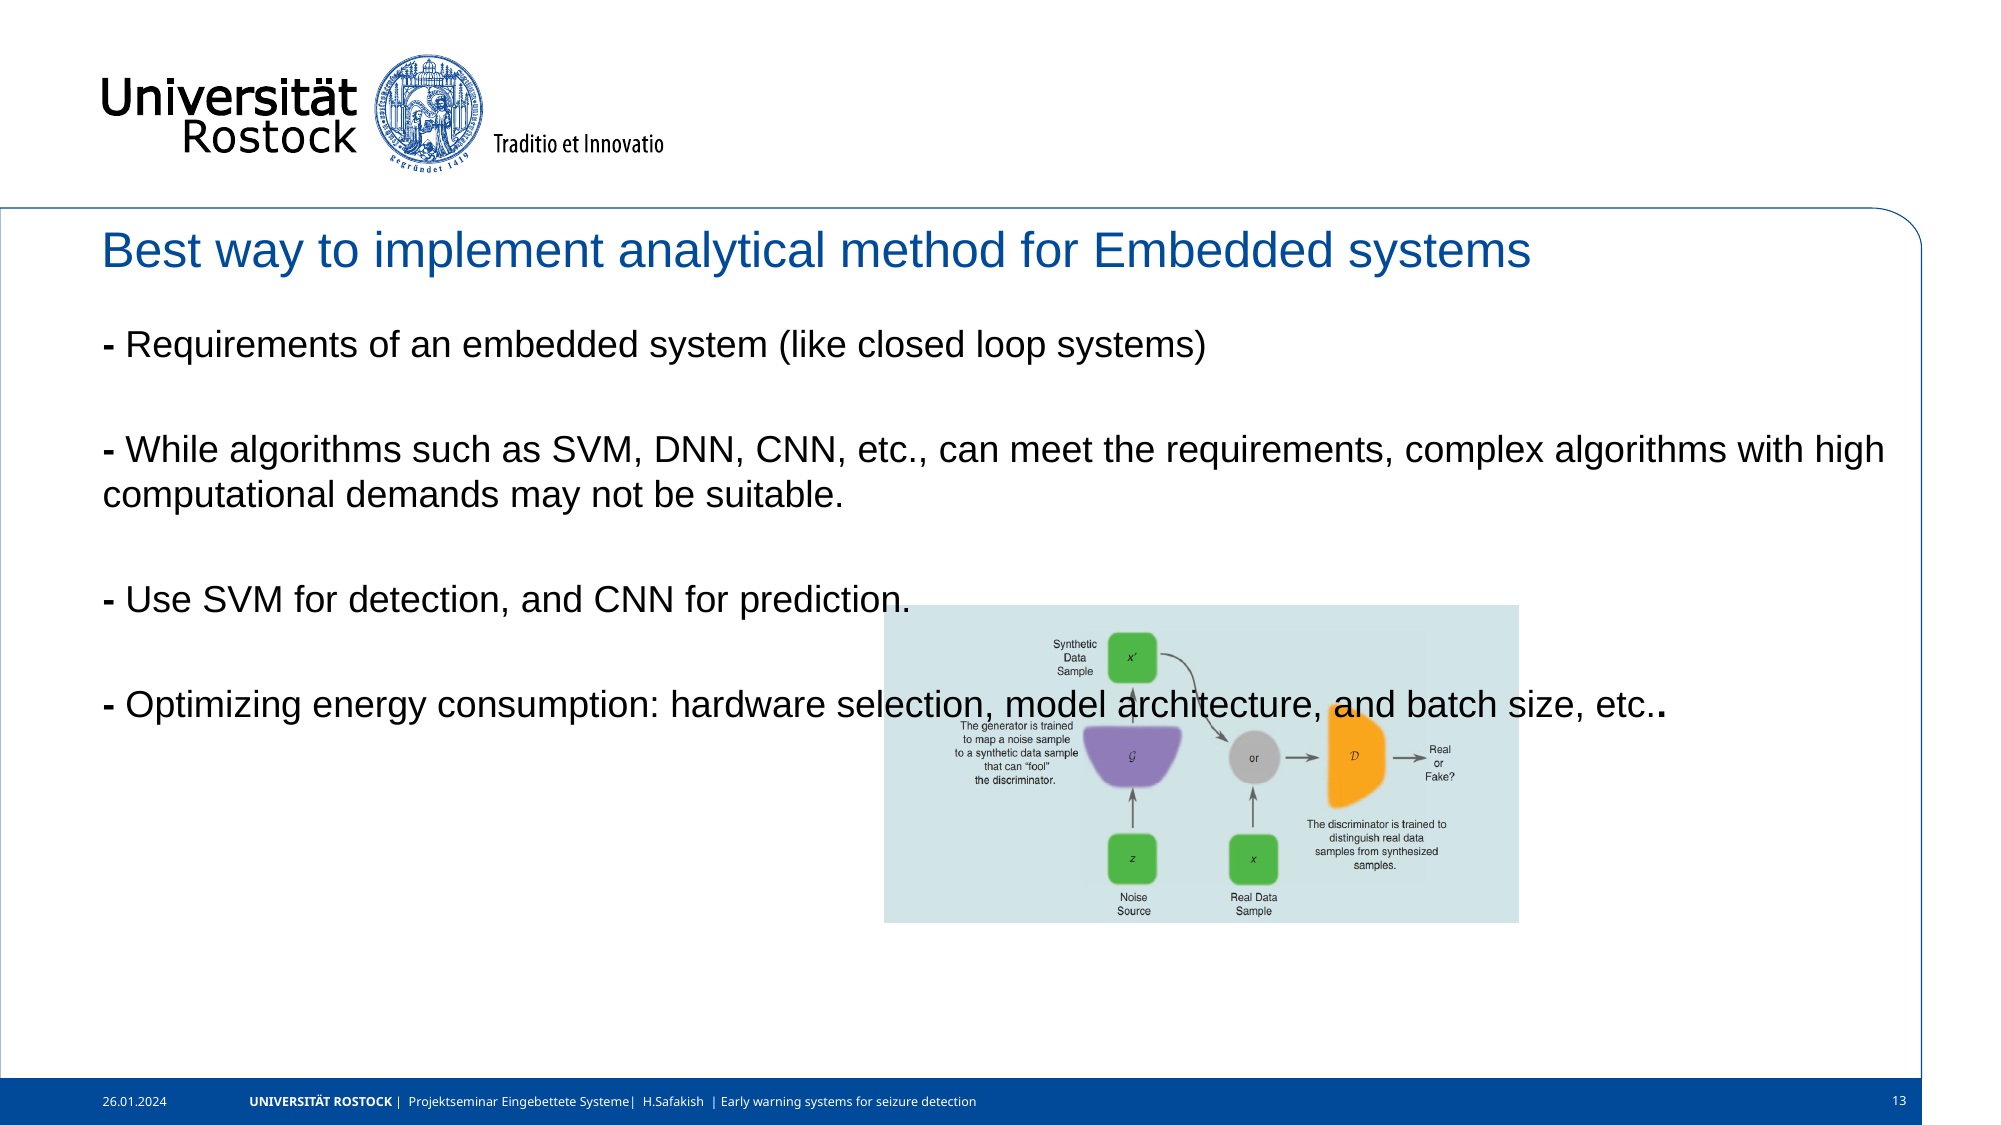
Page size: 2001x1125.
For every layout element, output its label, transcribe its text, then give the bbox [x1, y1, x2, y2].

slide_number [102, 1078, 249, 1125]
list Best way to implement analytical method for Embedded systems [101, 217, 1596, 271]
list - Requirements of an embedded system (like closed loop systems) - While algorithms such as SVM, DNN, CNN, etc., can meet the requirements, complex algorithms with high computational demands may not be suitable. - Use SVM for detection, and CNN for prediction. - Optimizing energy consumption: hardware selection, model architecture, and batch size, etc.. [102, 320, 1922, 917]
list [884, 605, 1519, 923]
slide_number 13 [1822, 1077, 1922, 1125]
footer UNIVERSITÄT ROSTOCK | Projektseminar Eingebettete Systeme| H.Safakish | Early warning systems for seizure detection [249, 1077, 1822, 1125]
